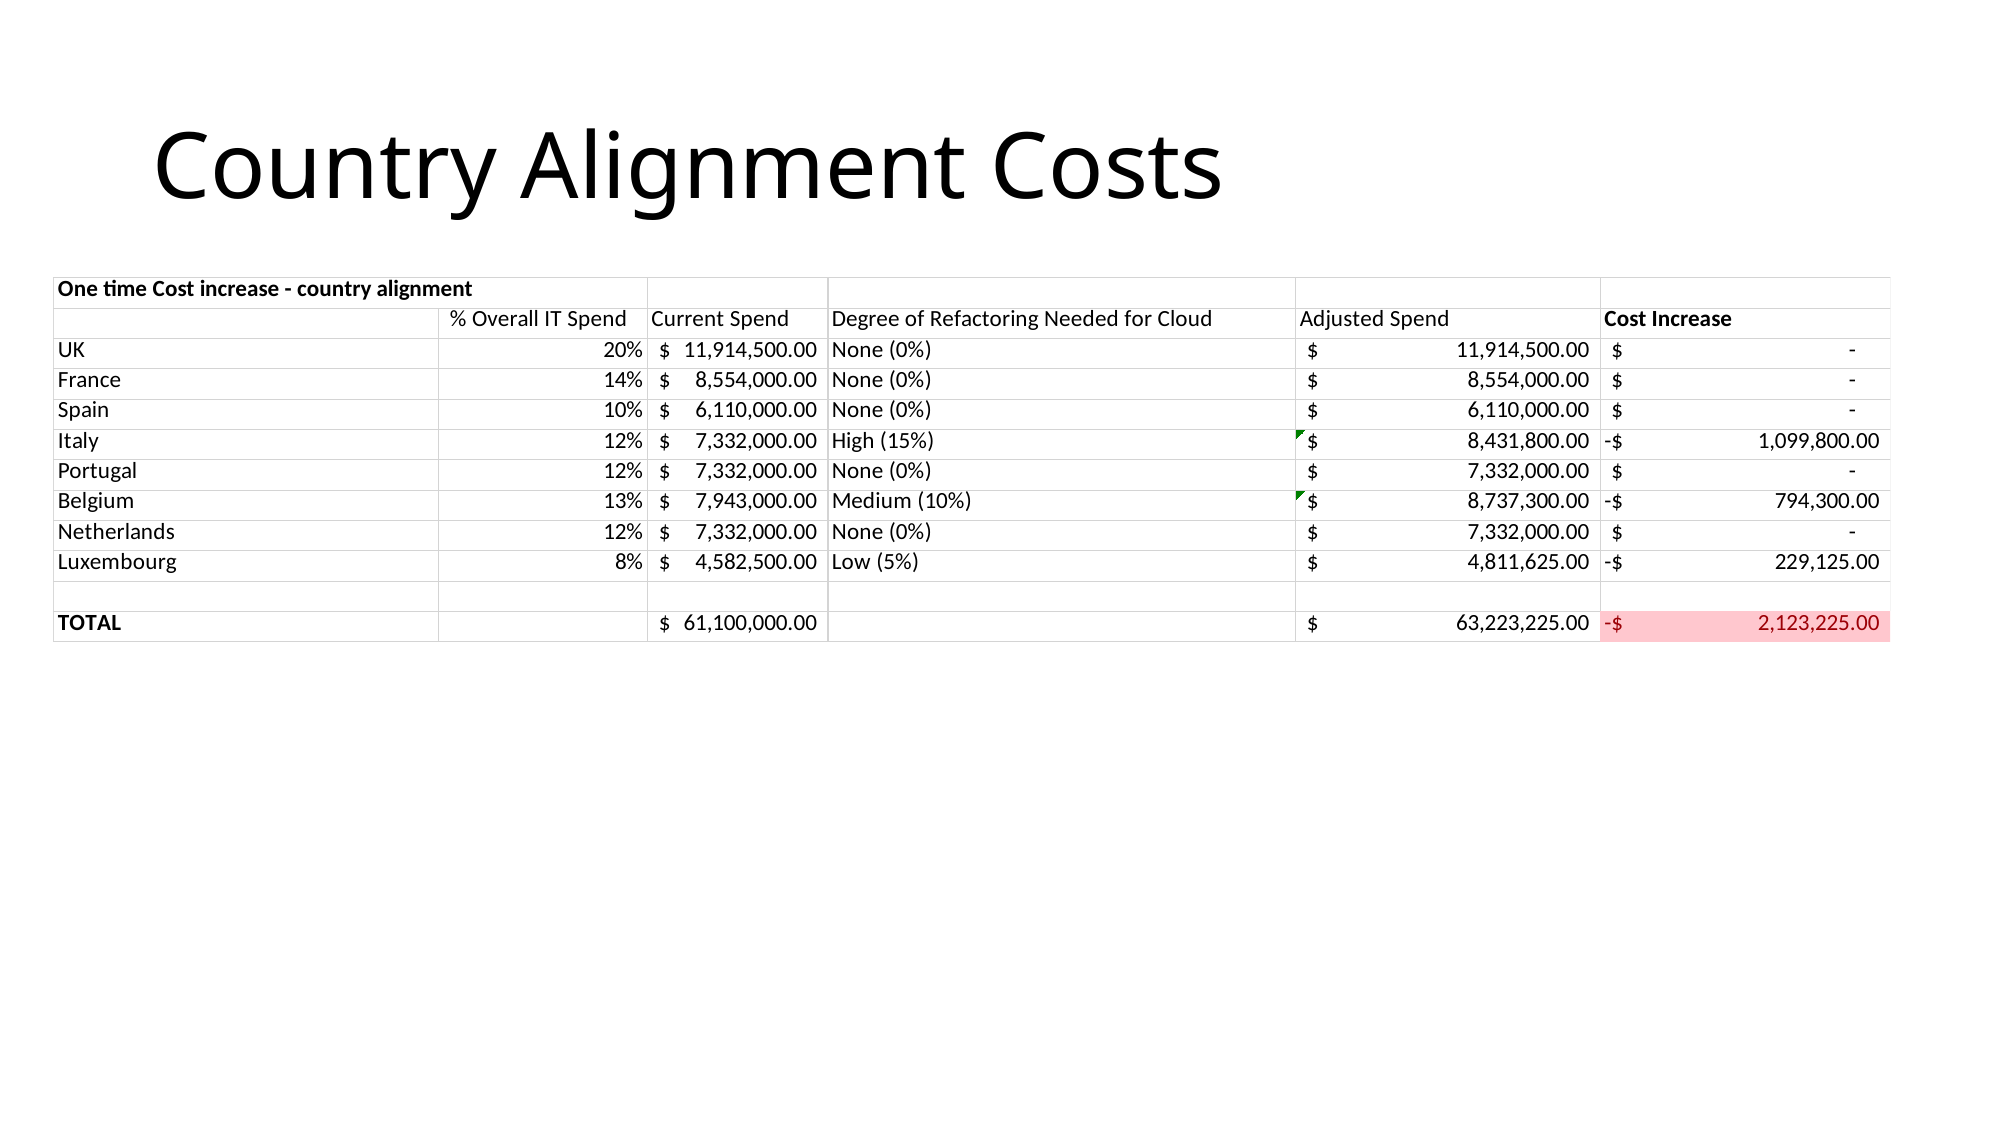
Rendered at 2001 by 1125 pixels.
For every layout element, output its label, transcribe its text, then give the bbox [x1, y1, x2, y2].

title Country Alignment Costs [137, 59, 1863, 277]
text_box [53, 277, 1891, 643]
